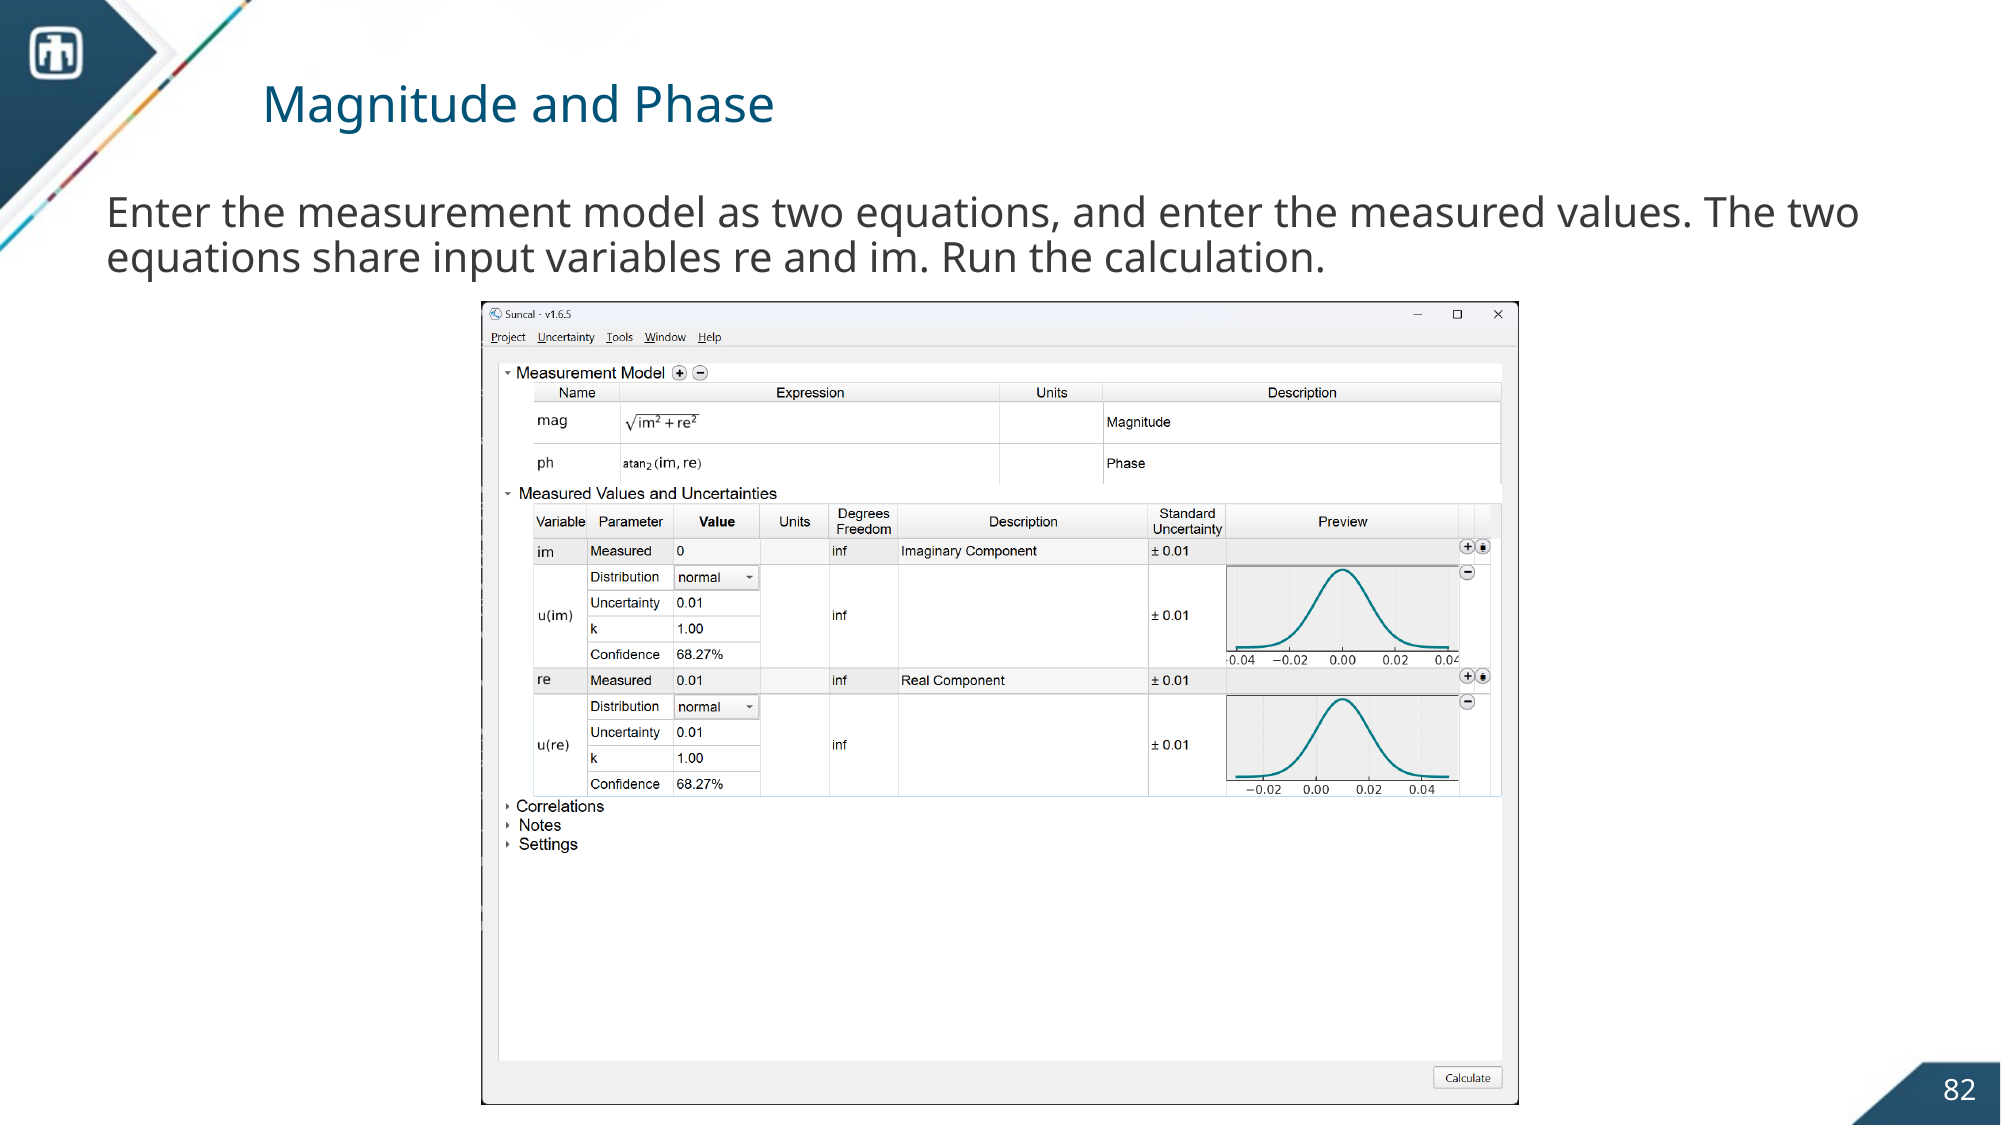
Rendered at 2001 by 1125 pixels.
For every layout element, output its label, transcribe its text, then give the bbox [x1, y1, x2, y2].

title Magnitude and Phase [262, 42, 1919, 170]
picture [0, 0, 2001, 1125]
slide_number 82 [1919, 1061, 2000, 1122]
list Enter the measurement model as two equations, and enter the measured values. The two equations share input variables re and im. Run the calculation. [106, 184, 1919, 941]
